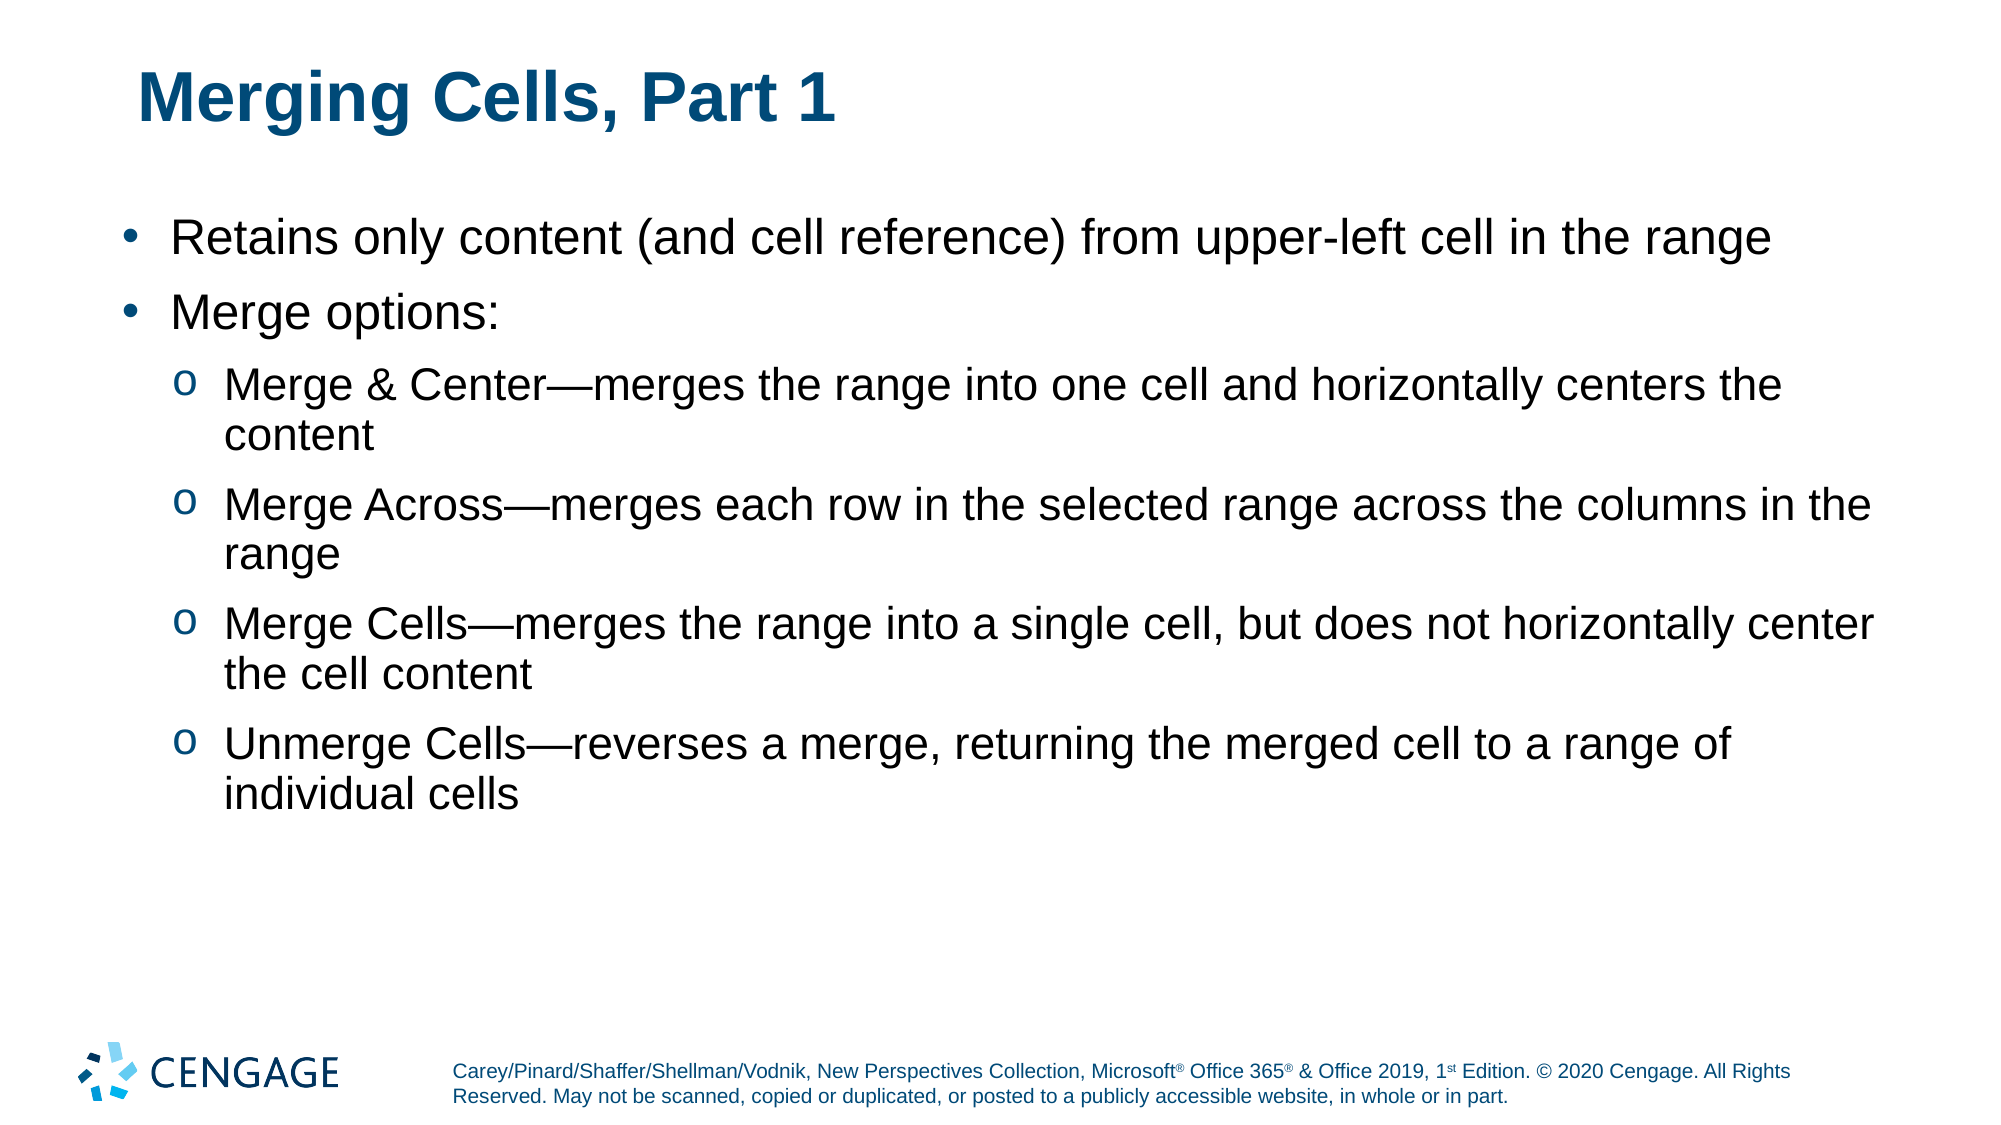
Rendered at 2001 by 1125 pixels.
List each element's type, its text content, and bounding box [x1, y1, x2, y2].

list Retains only content (and cell reference) from upper-left cell in the range Merge options: Merge & Center—merges the range into one cell and horizontally centers the content Merge Across—merges each row in the selected range across the columns in the range Merge Cells—merges the range into a single cell, but does not horizontally center the cell content Unmerge Cells—reverses a merge, returning the merged cell to a range of individual cells [121, 211, 1902, 933]
picture [78, 1042, 338, 1101]
title Merging Cells, Part 1 [137, 59, 1880, 171]
